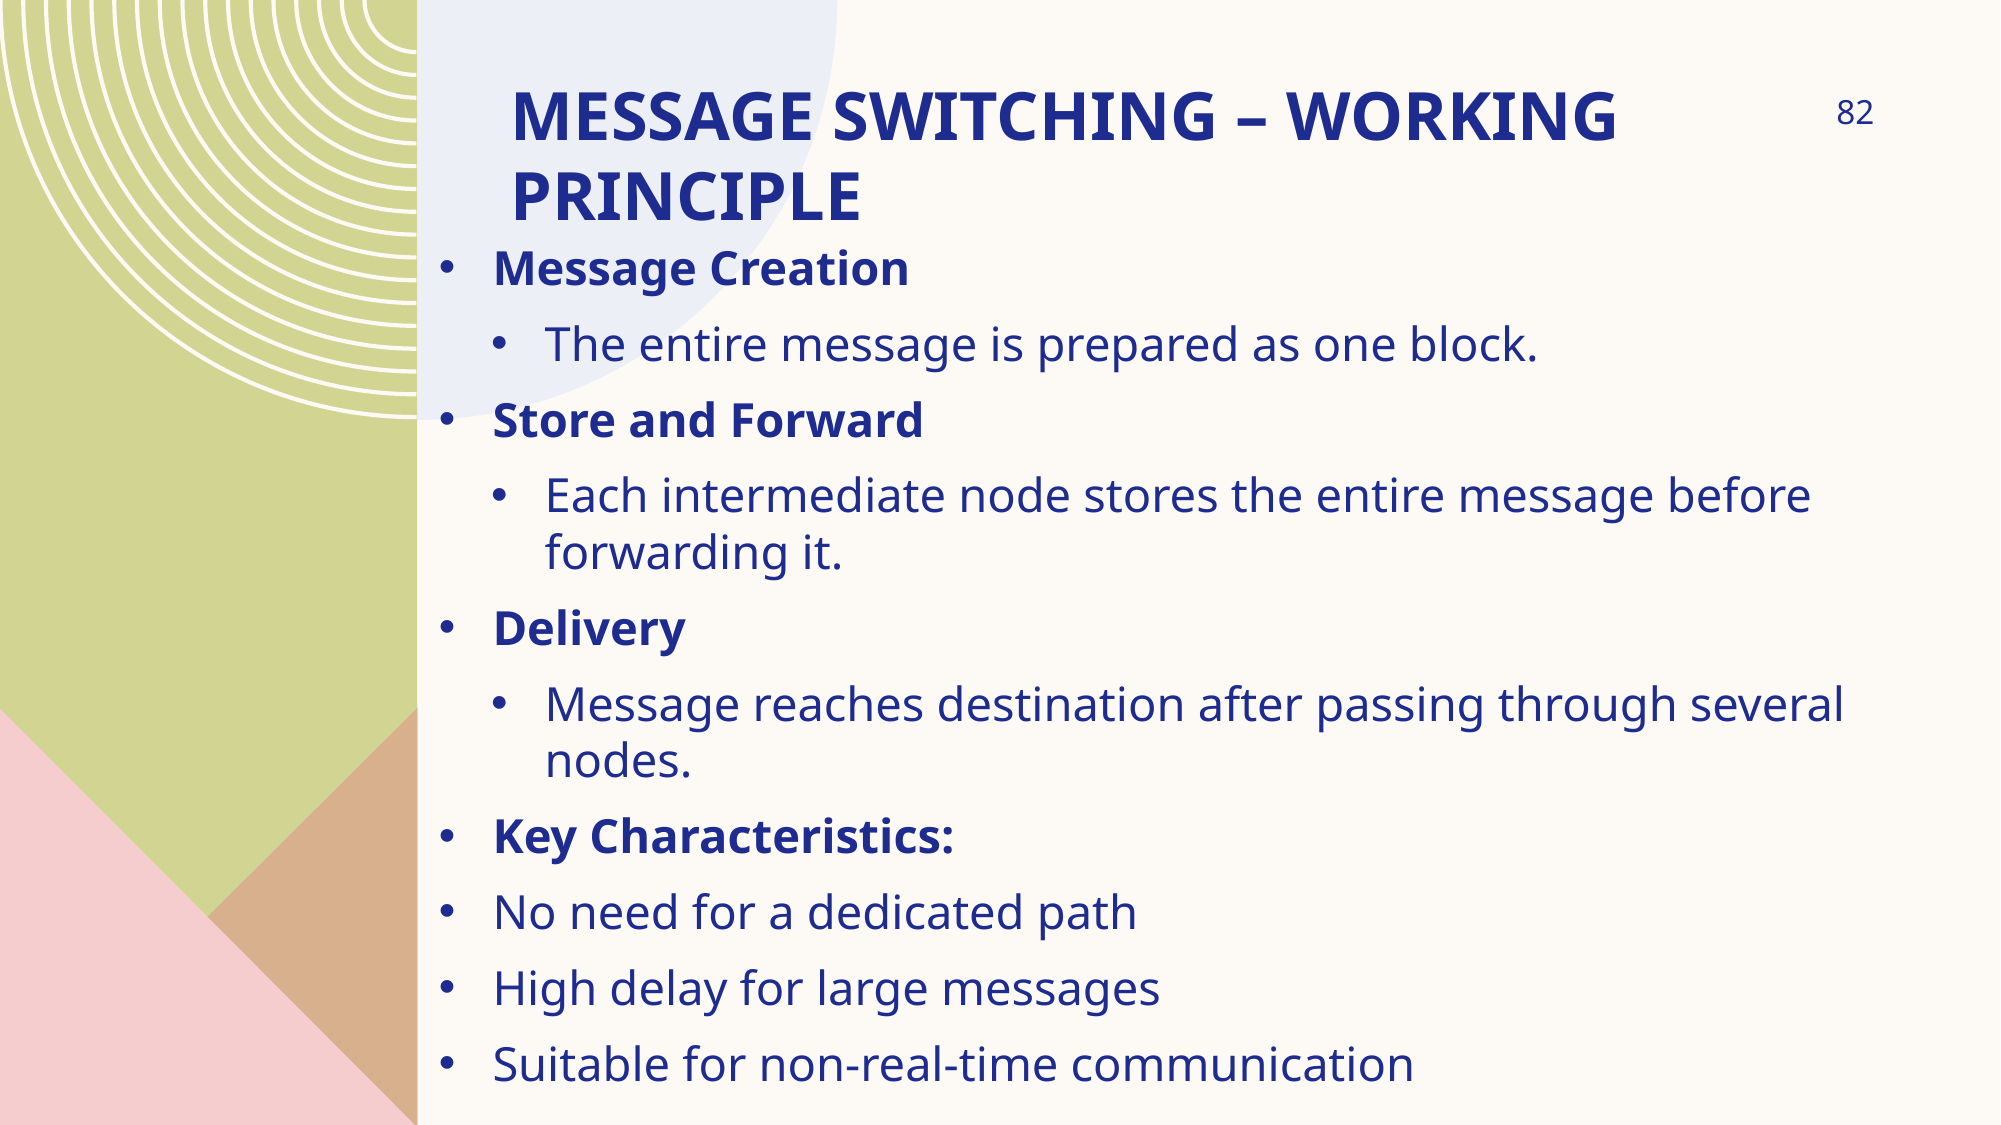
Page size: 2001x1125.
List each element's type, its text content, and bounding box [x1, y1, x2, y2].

list Message Creation The entire message is prepared as one block. Store and Forward Each intermediate node stores the entire message before forwarding it. Delivery Message reaches destination after passing through several nodes. Key Characteristics: No need for a dedicated path High delay for large messages Suitable for non-real-time communication [423, 238, 1875, 1099]
title Message Switching – Working Principle [495, 70, 1803, 234]
slide_number 82 [1699, 75, 1875, 153]
